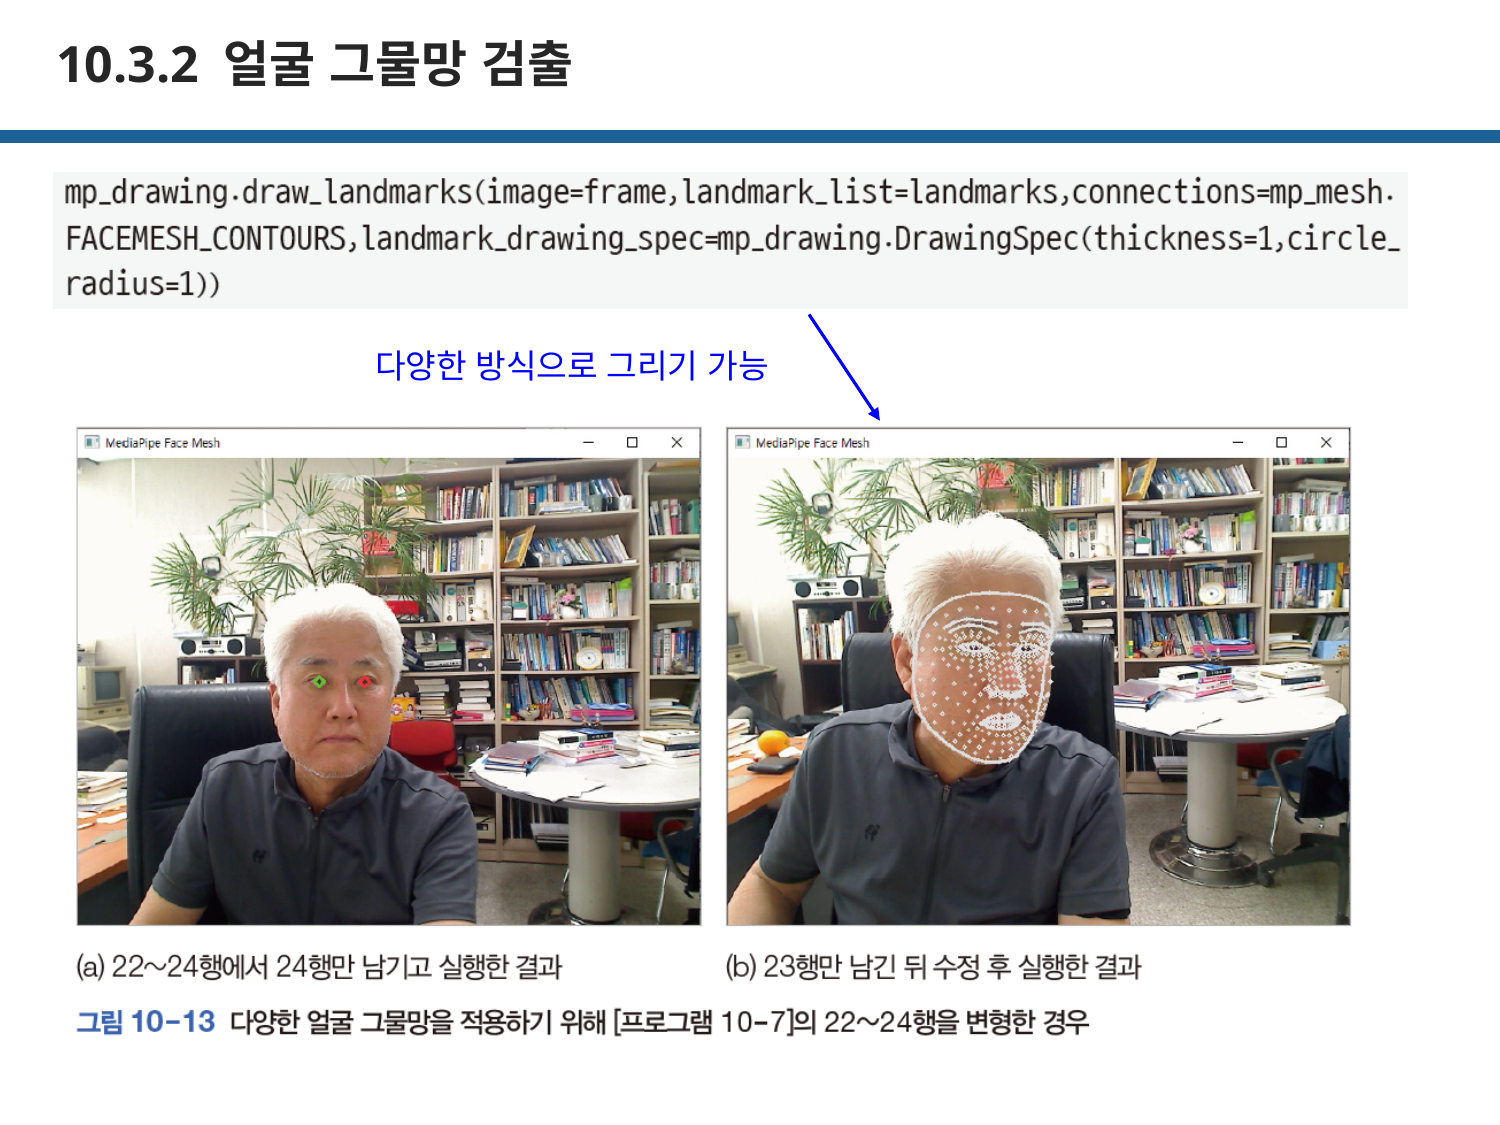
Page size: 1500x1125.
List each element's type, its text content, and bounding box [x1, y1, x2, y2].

text_box 다양한 방식으로 그리기 가능 [360, 323, 803, 407]
picture [72, 420, 1366, 1041]
title 10.3.2 얼굴 그물망 검출 [41, 17, 1282, 108]
picture [52, 172, 1408, 310]
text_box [808, 314, 881, 421]
